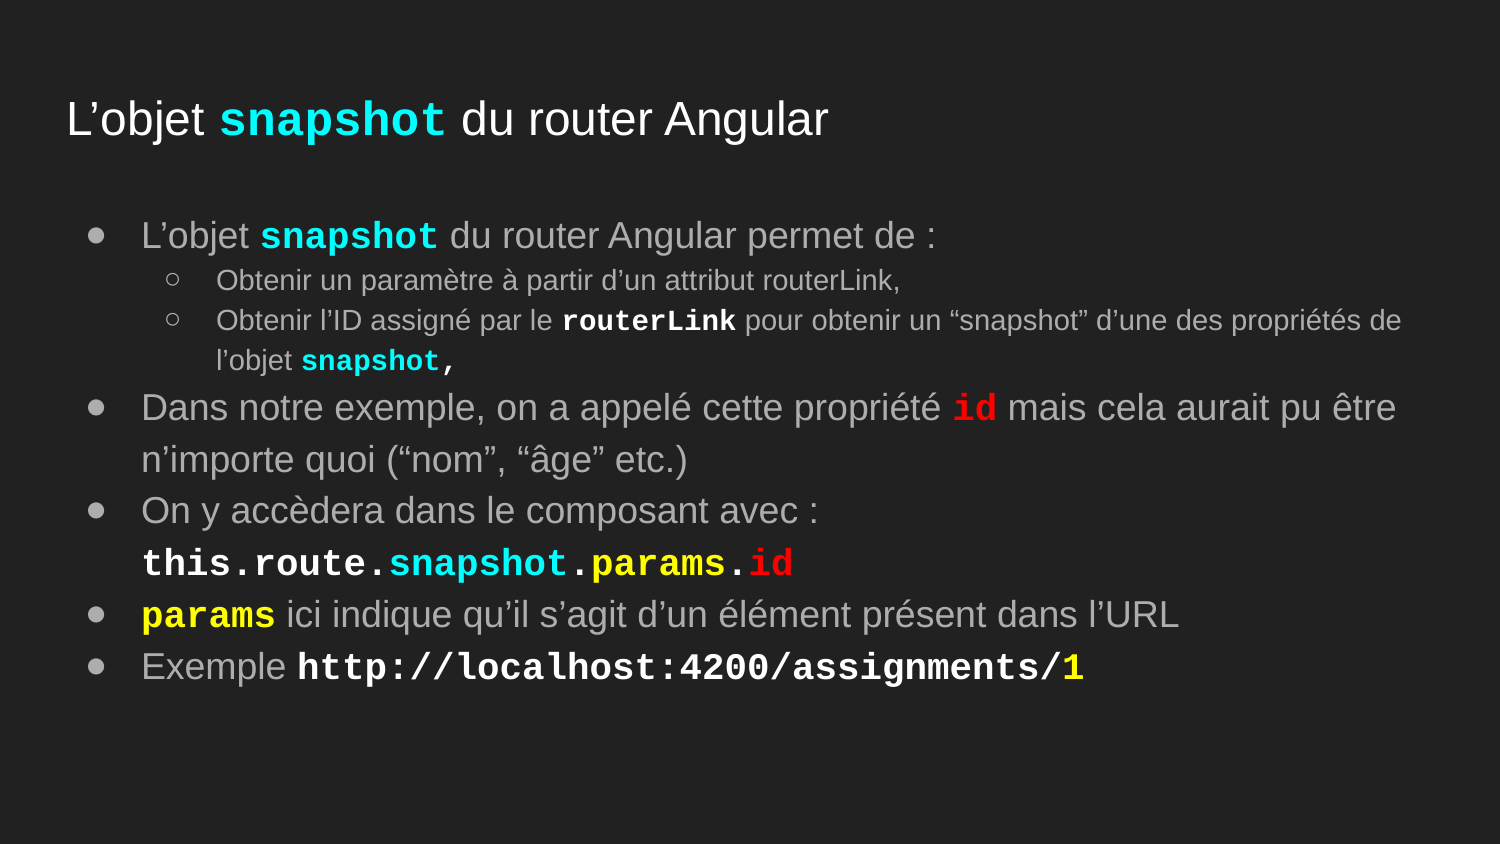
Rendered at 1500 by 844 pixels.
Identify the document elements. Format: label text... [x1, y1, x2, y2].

list L’objet snapshot du router Angular permet de : Obtenir un paramètre à partir d’un attribut routerLink, Obtenir l’ID assigné par le routerLink pour obtenir un “snapshot” d’une des propriétés de l’objet snapshot, Dans notre exemple, on a appelé cette propriété id mais cela aurait pu être n’importe quoi (“nom”, “âge” etc.) On y accèdera dans le composant avec : this.route.snapshot.params.id params ici indique qu’il s’agit d’un élément présent dans l’URL Exemple http://localhost:4200/assignments/1 [51, 189, 1449, 750]
title L’objet snapshot du router Angular [51, 72, 1449, 167]
